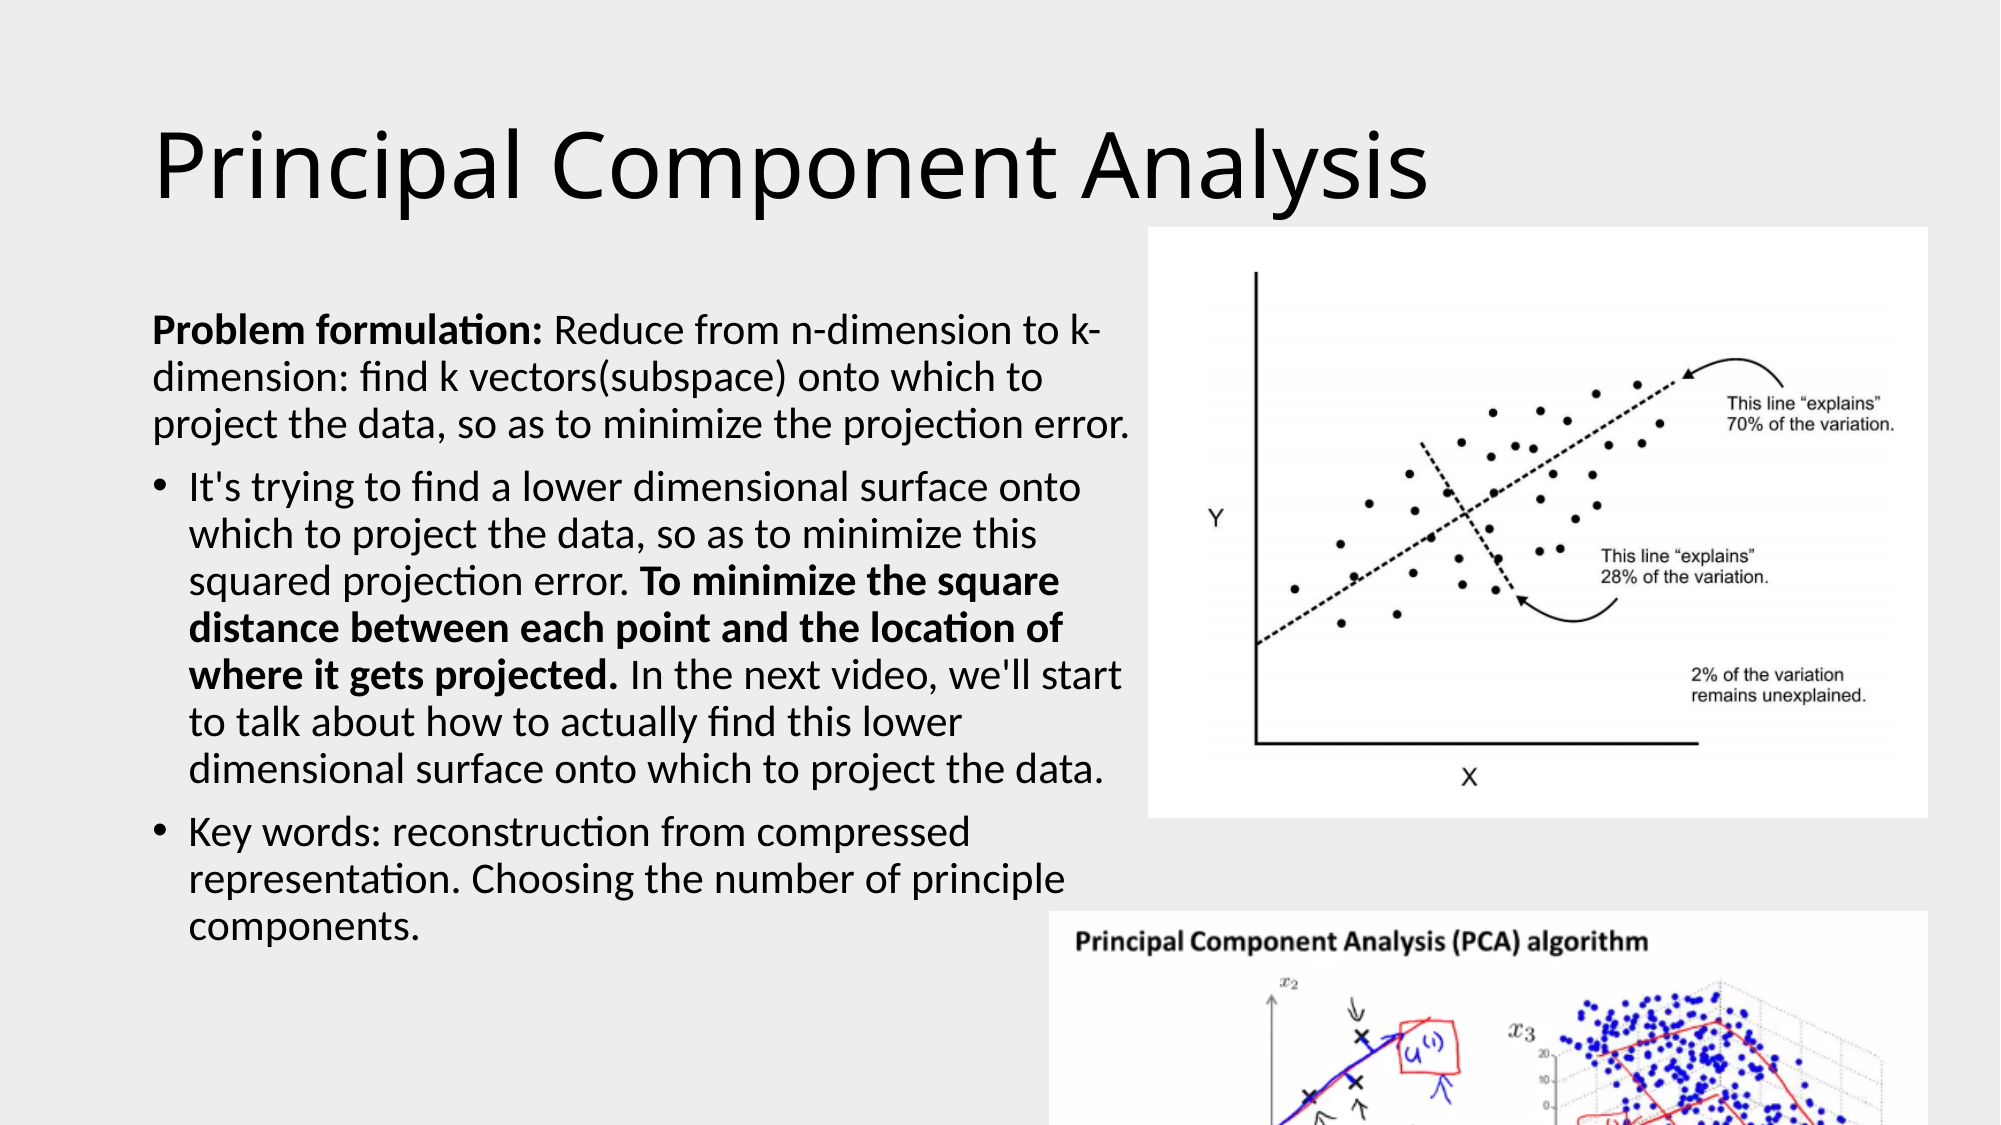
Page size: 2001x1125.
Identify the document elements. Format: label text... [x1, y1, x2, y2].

picture [1148, 227, 1928, 818]
picture [1049, 911, 1928, 1125]
title Principal Component Analysis [137, 59, 1863, 278]
list Problem formulation: Reduce from n-dimension to k-dimension: find k vectors(subspace) onto which to project the data, so as to minimize the projection error. It's trying to find a lower dimensional surface onto which to project the data, so as to minimize this squared projection error. To minimize the square distance between each point and the location of where it gets projected. In the next video, we'll start to talk about how to actually find this lower dimensional surface onto which to project the data. Key words: reconstruction from compressed representation. Choosing the number of principle components. [137, 299, 1149, 1014]
